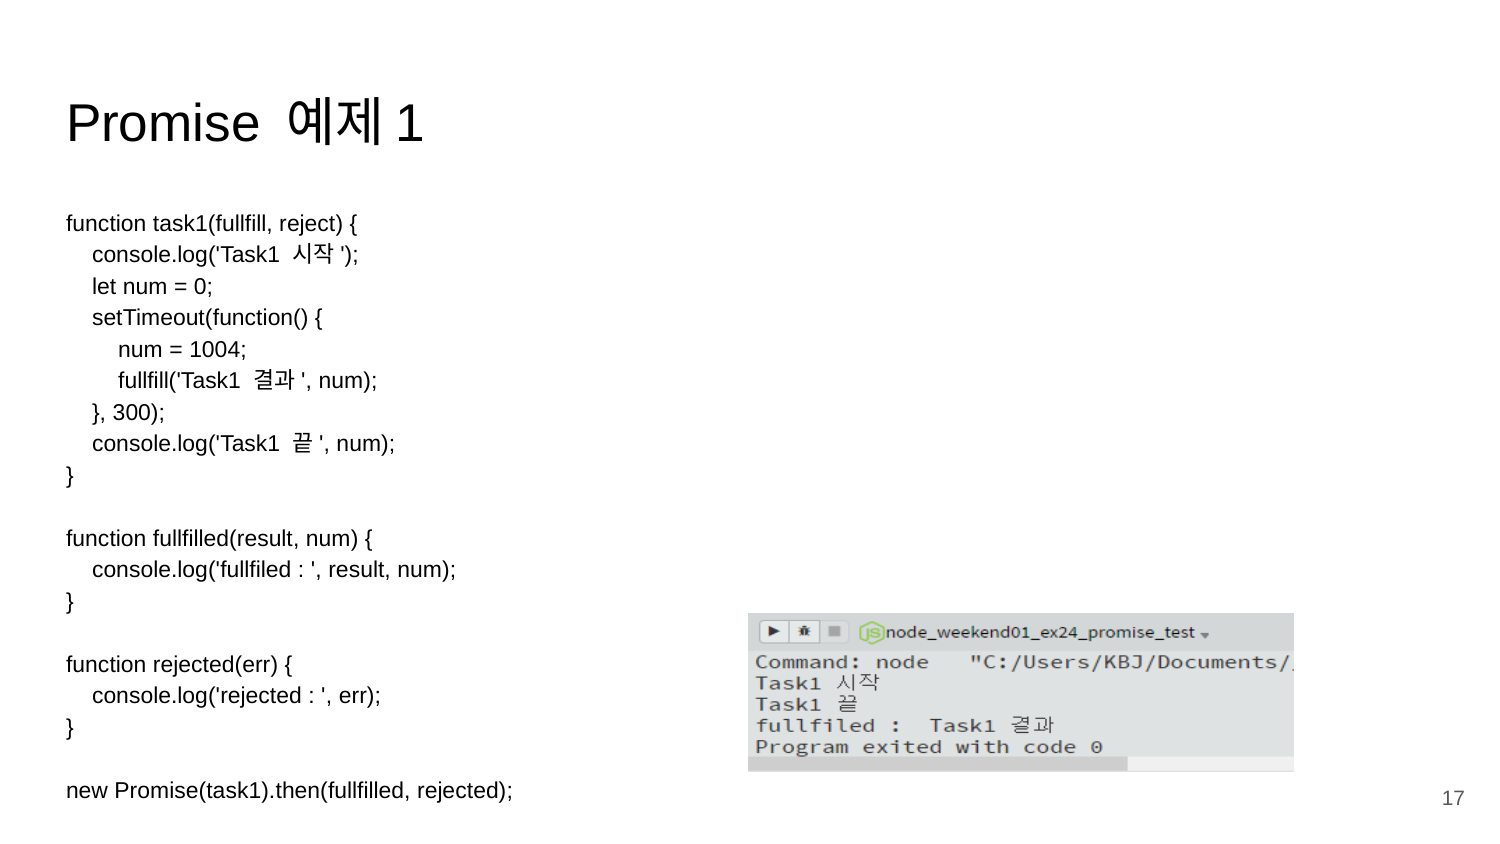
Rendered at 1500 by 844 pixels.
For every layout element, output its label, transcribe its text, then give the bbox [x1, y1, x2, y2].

picture [748, 613, 1294, 772]
list function task1(fullfill, reject) { console.log('Task1 시작'); let num = 0; setTimeout(function() { num = 1004; fullfill('Task1 결과', num); }, 300); console.log('Task1 끝', num); } function fullfilled(result, num) { console.log('fullfiled : ', result, num); } function rejected(err) { console.log('rejected : ', err); } new Promise(task1).then(fullfilled, rejected); [51, 189, 749, 750]
title Promise 예제1 [51, 72, 1449, 167]
slide_number ‹#› [1389, 764, 1480, 830]
